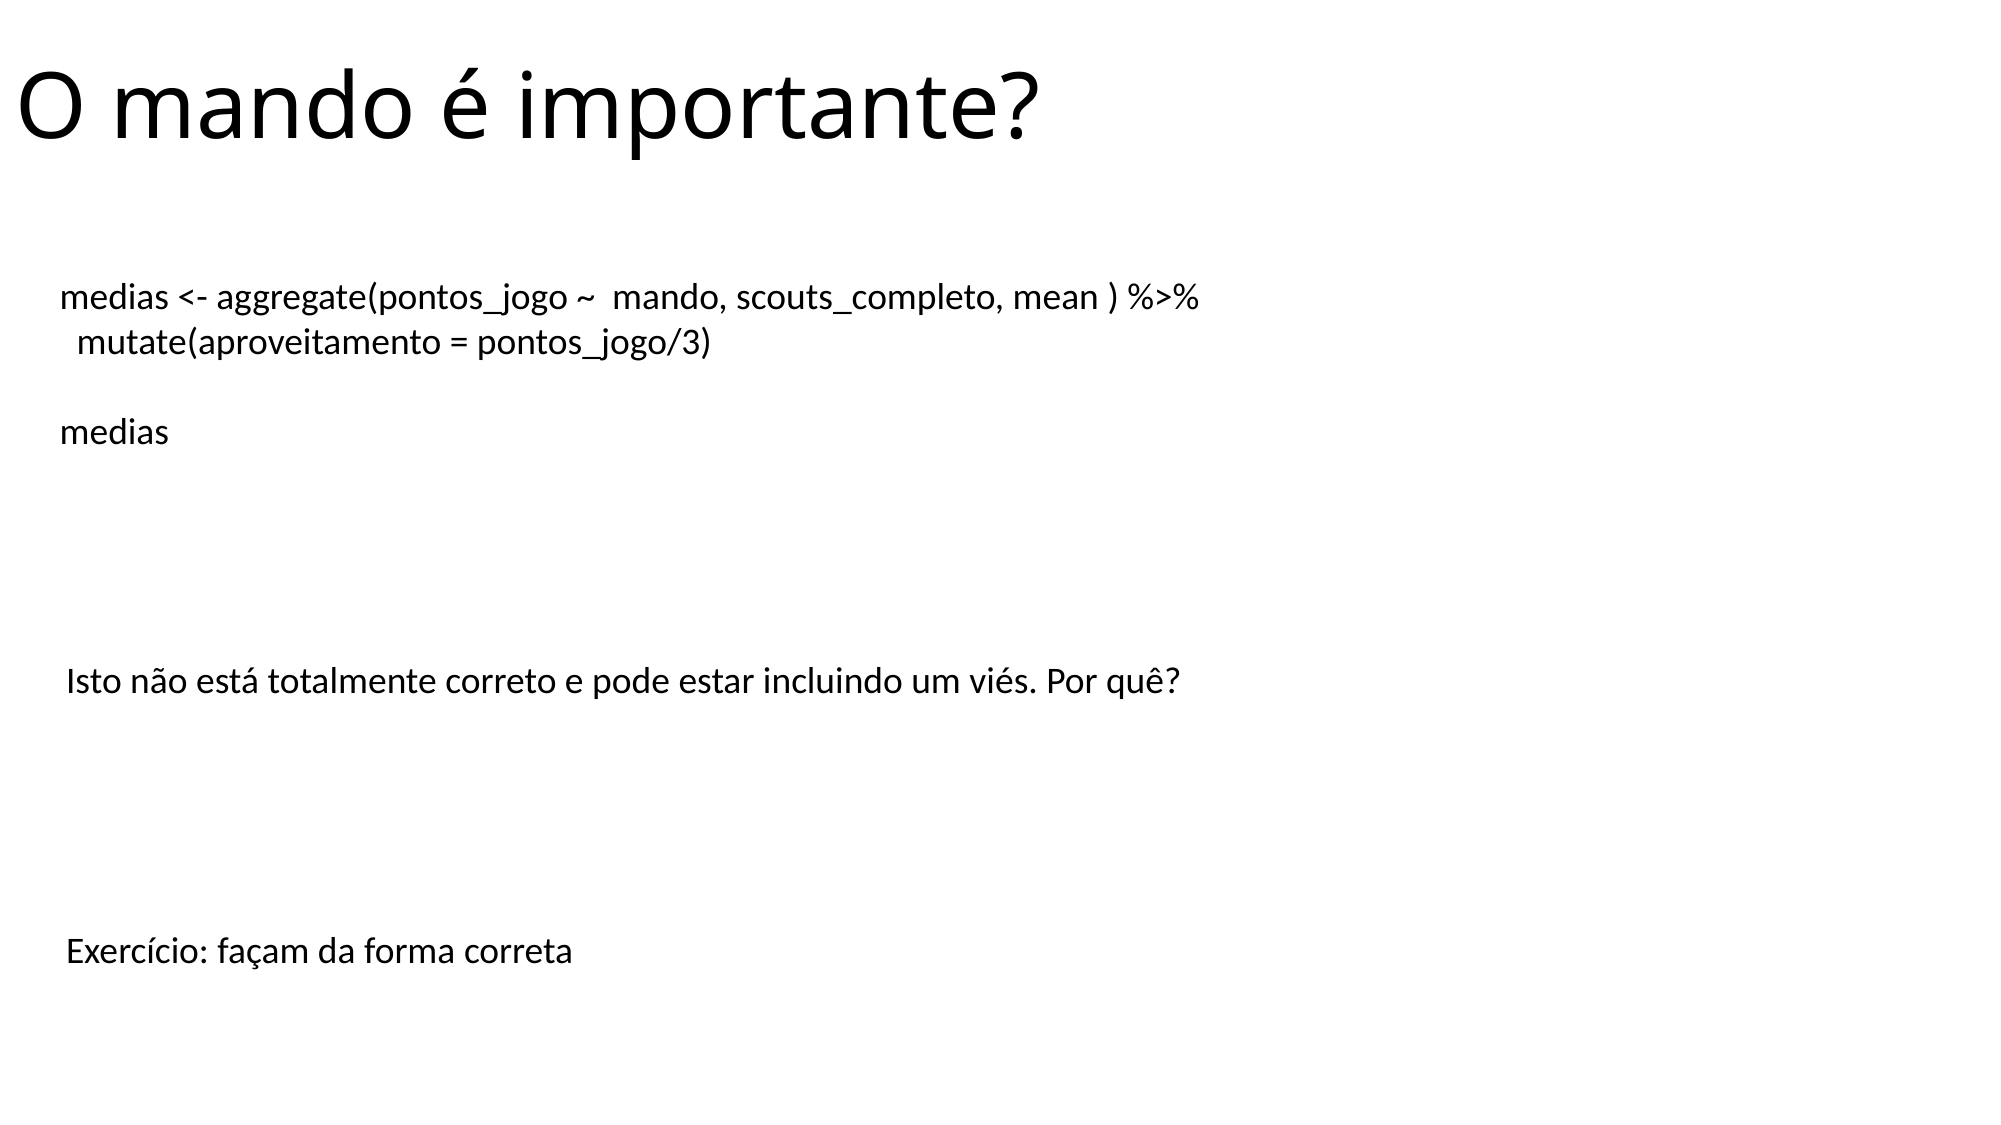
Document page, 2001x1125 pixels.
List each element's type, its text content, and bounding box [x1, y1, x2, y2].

text_box medias <- aggregate(pontos_jogo ~ mando, scouts_completo, mean ) %>% mutate(aproveitamento = pontos_jogo/3) medias [44, 264, 1846, 460]
text_box Isto não está totalmente correto e pode estar incluindo um viés. Por quê? Exercício: façam da forma correta [51, 648, 1199, 979]
title O mando é importante? [0, 0, 1982, 218]
